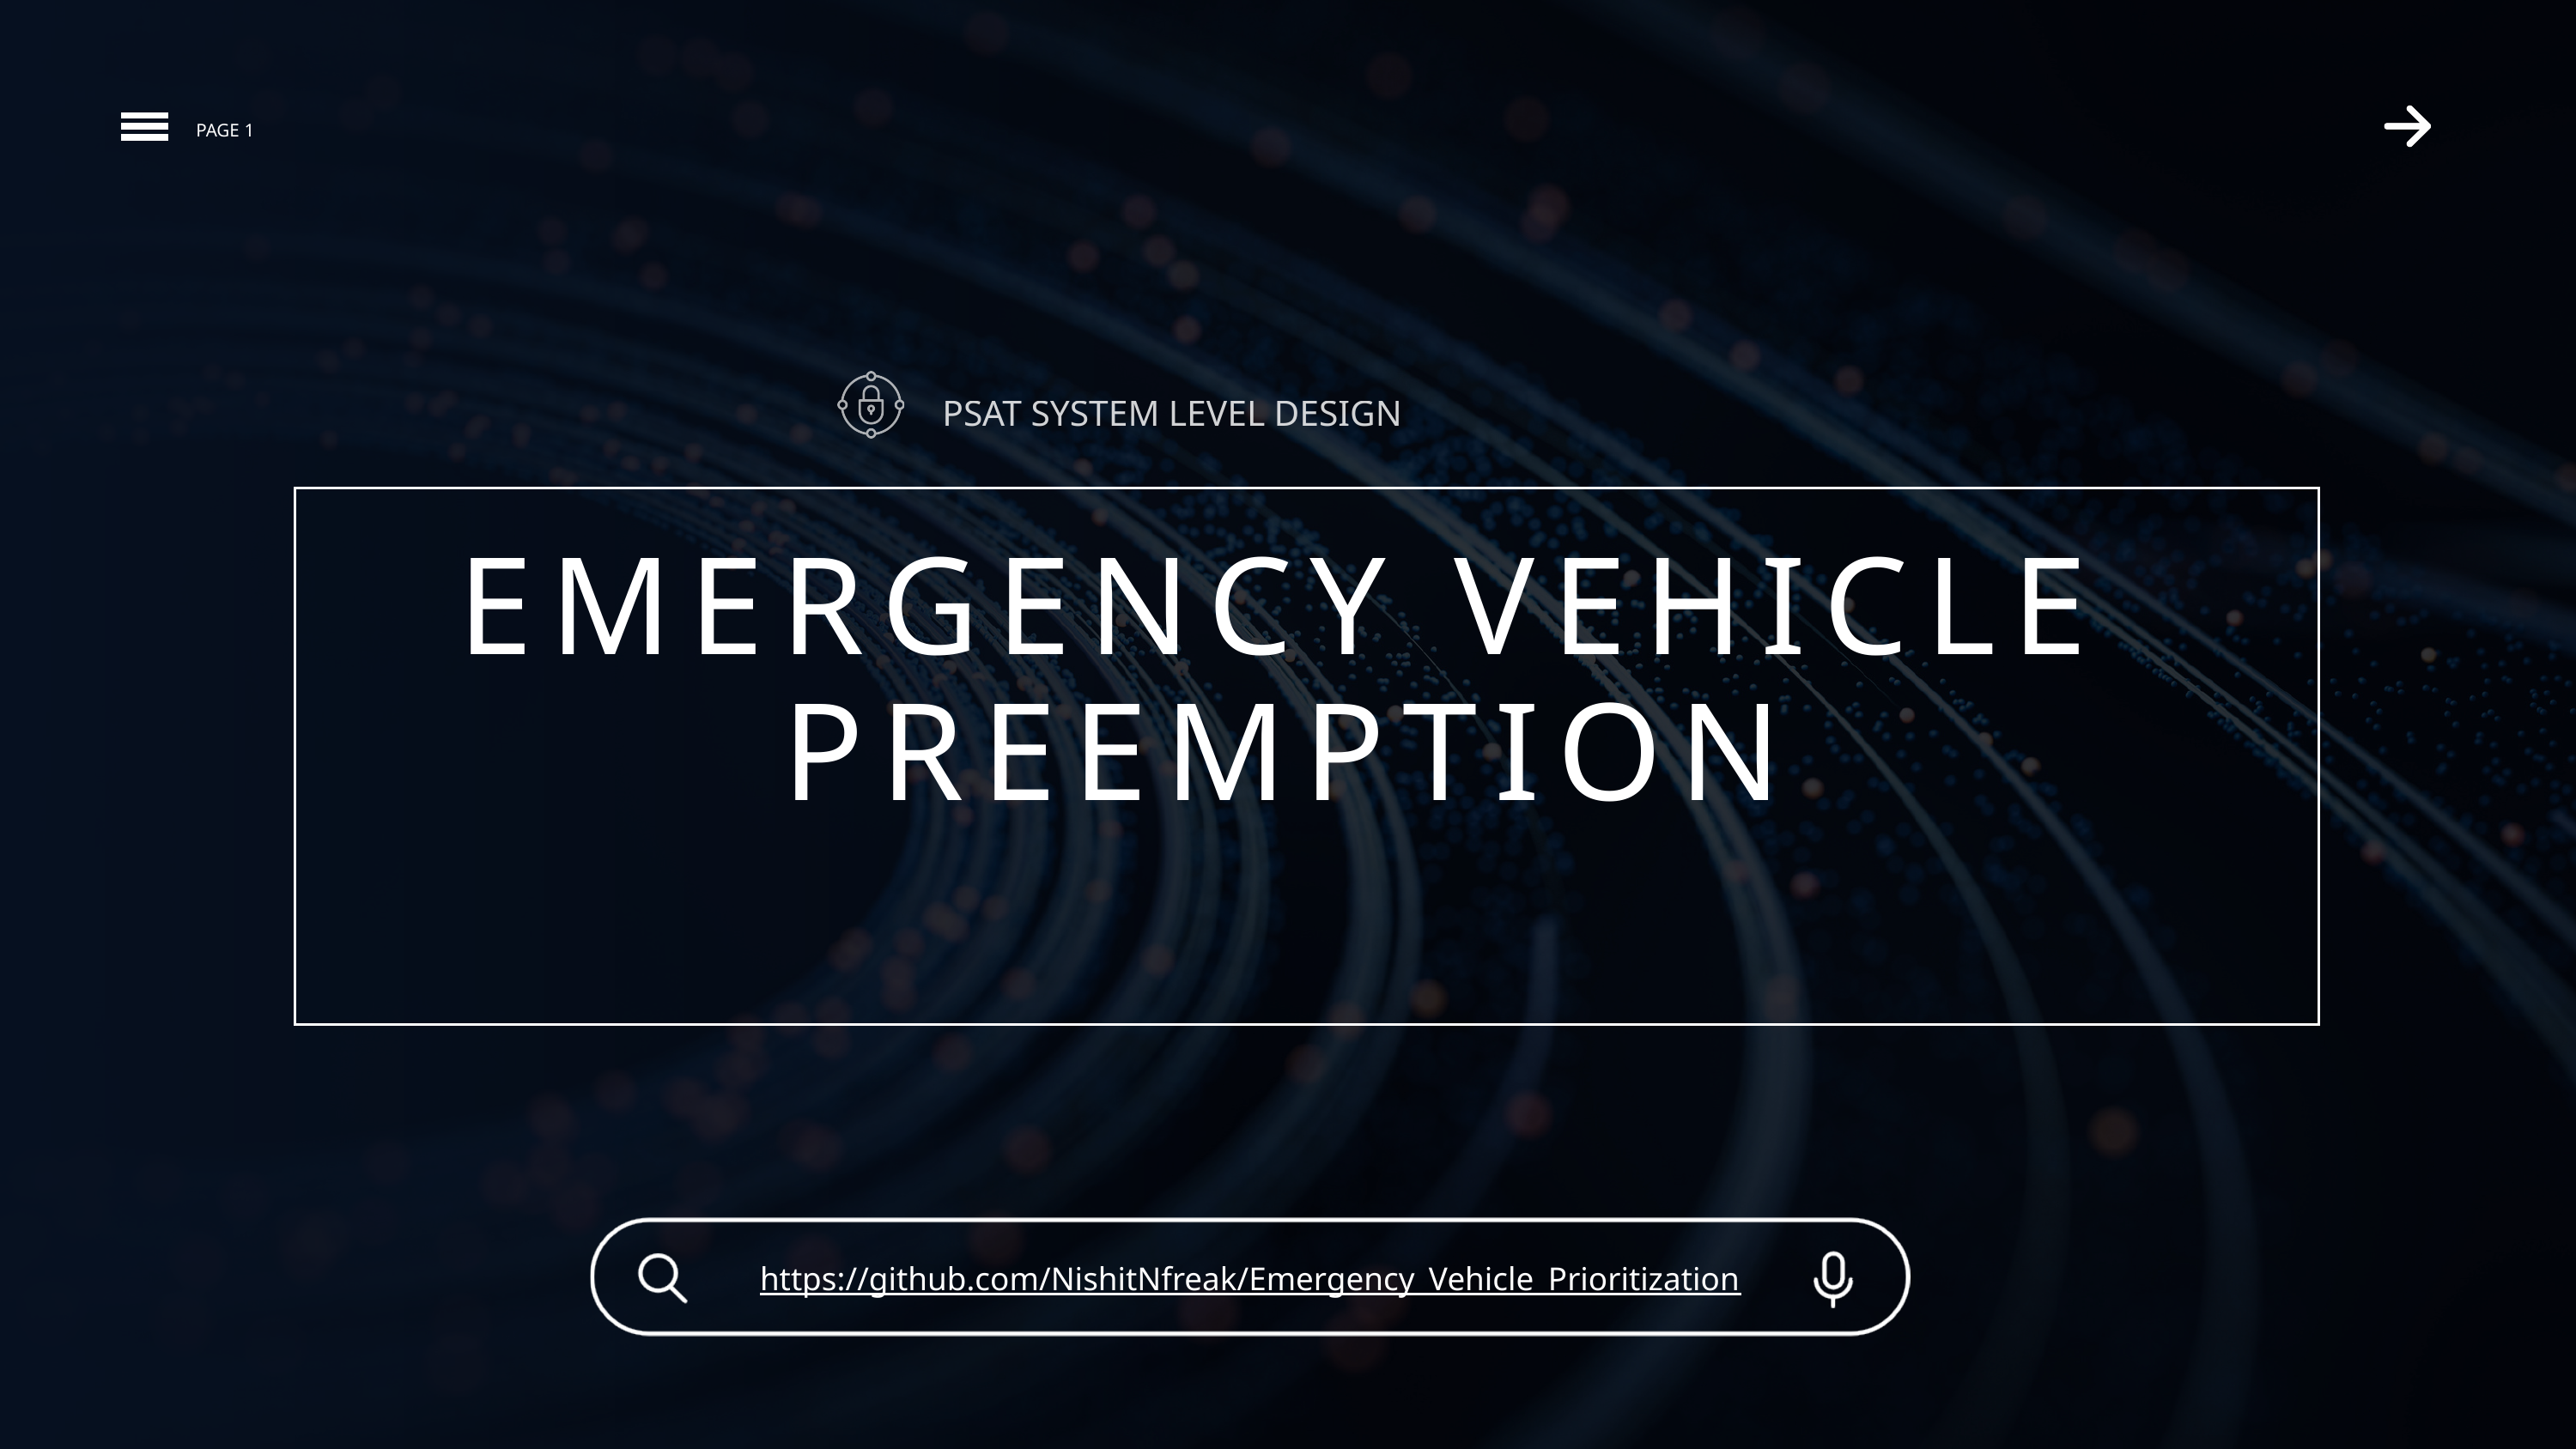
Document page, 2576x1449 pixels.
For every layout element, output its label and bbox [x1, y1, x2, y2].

text_box [590, 1217, 1911, 1337]
text_box [2384, 105, 2432, 148]
text_box [0, 0, 1273, 1449]
text_box [836, 371, 1851, 440]
text_box [1274, 0, 2576, 1449]
text_box [121, 112, 169, 142]
text_box [294, 488, 2319, 1025]
